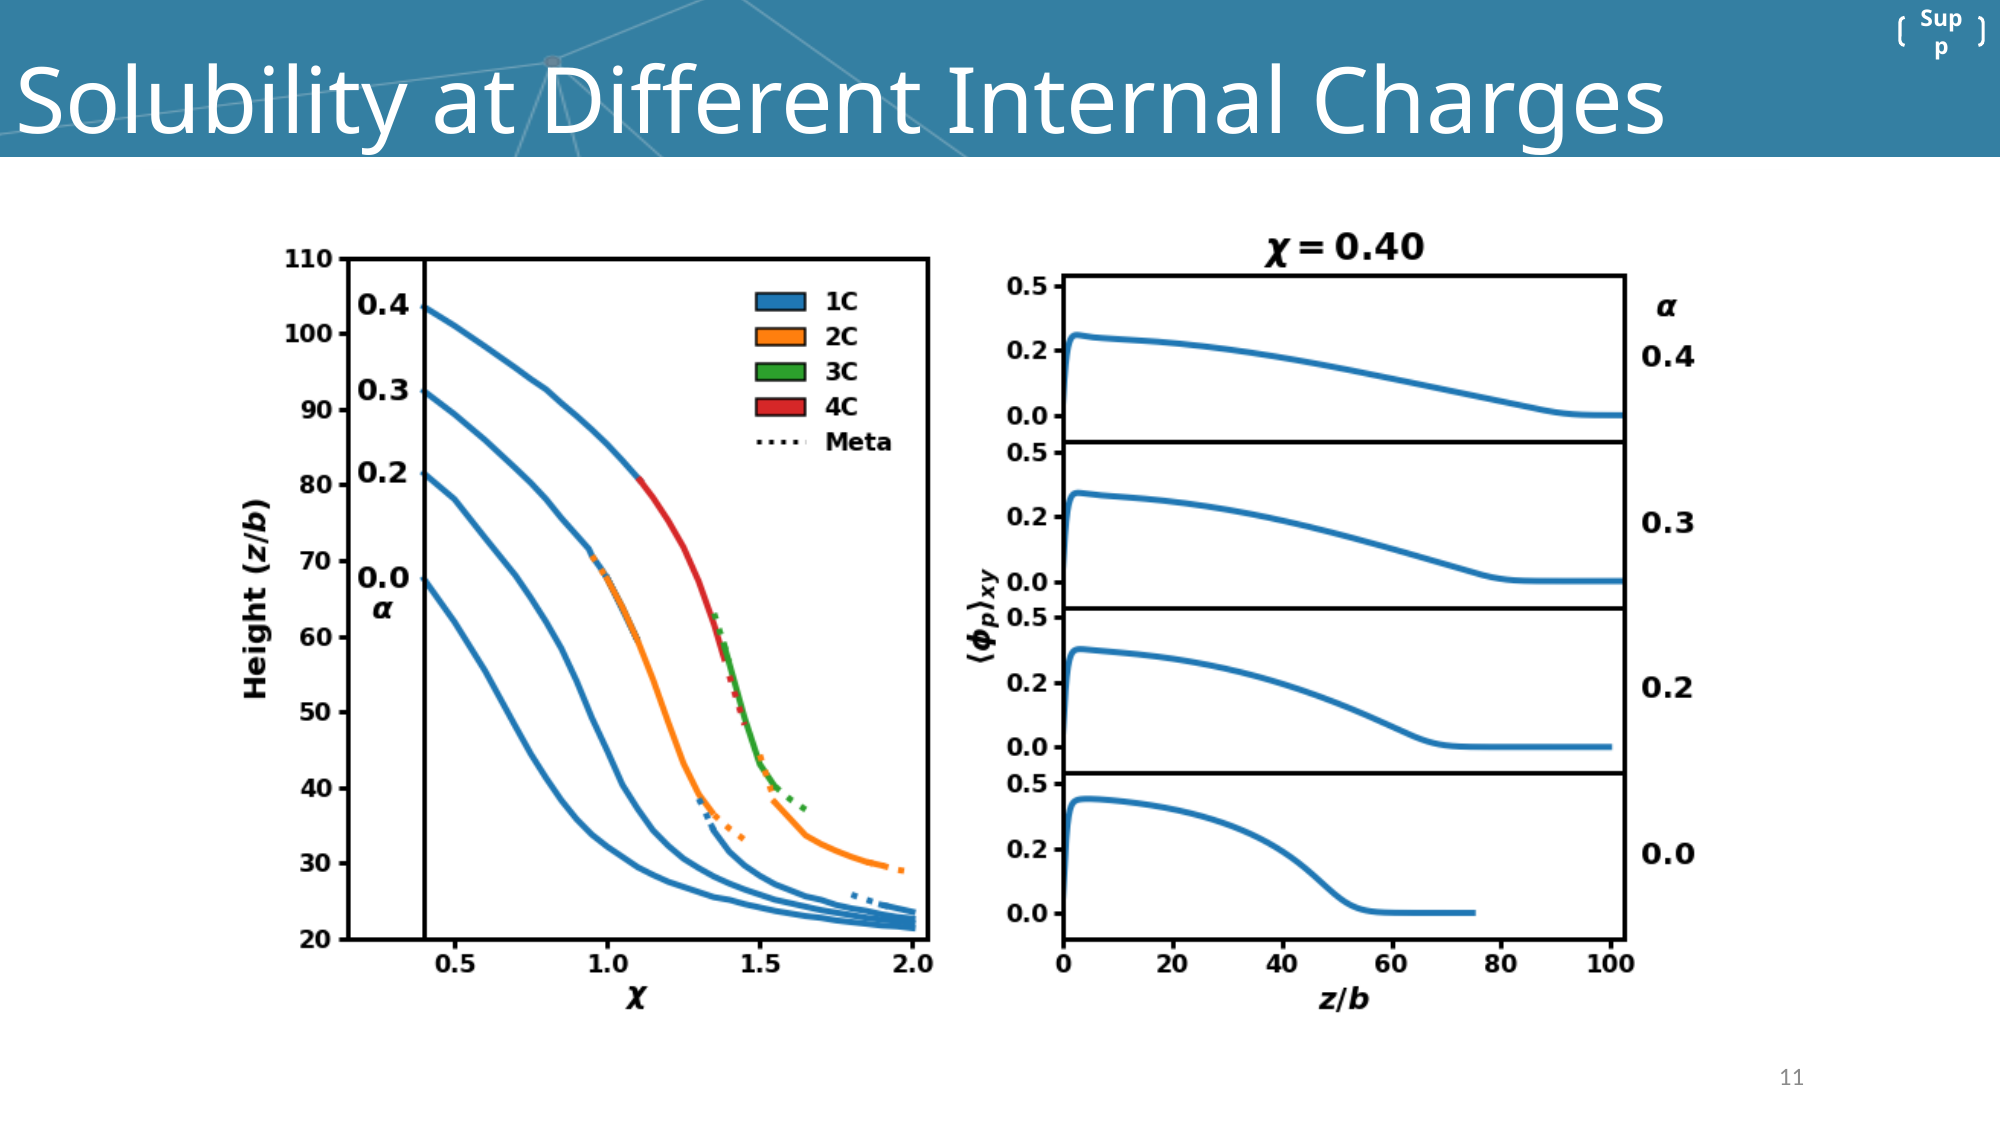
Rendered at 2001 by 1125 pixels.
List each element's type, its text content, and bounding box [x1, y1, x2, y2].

picture [142, 169, 1789, 1049]
title Solubility at Different Internal Charges [0, 22, 1789, 154]
slide_number 11 [1412, 1048, 1820, 1103]
